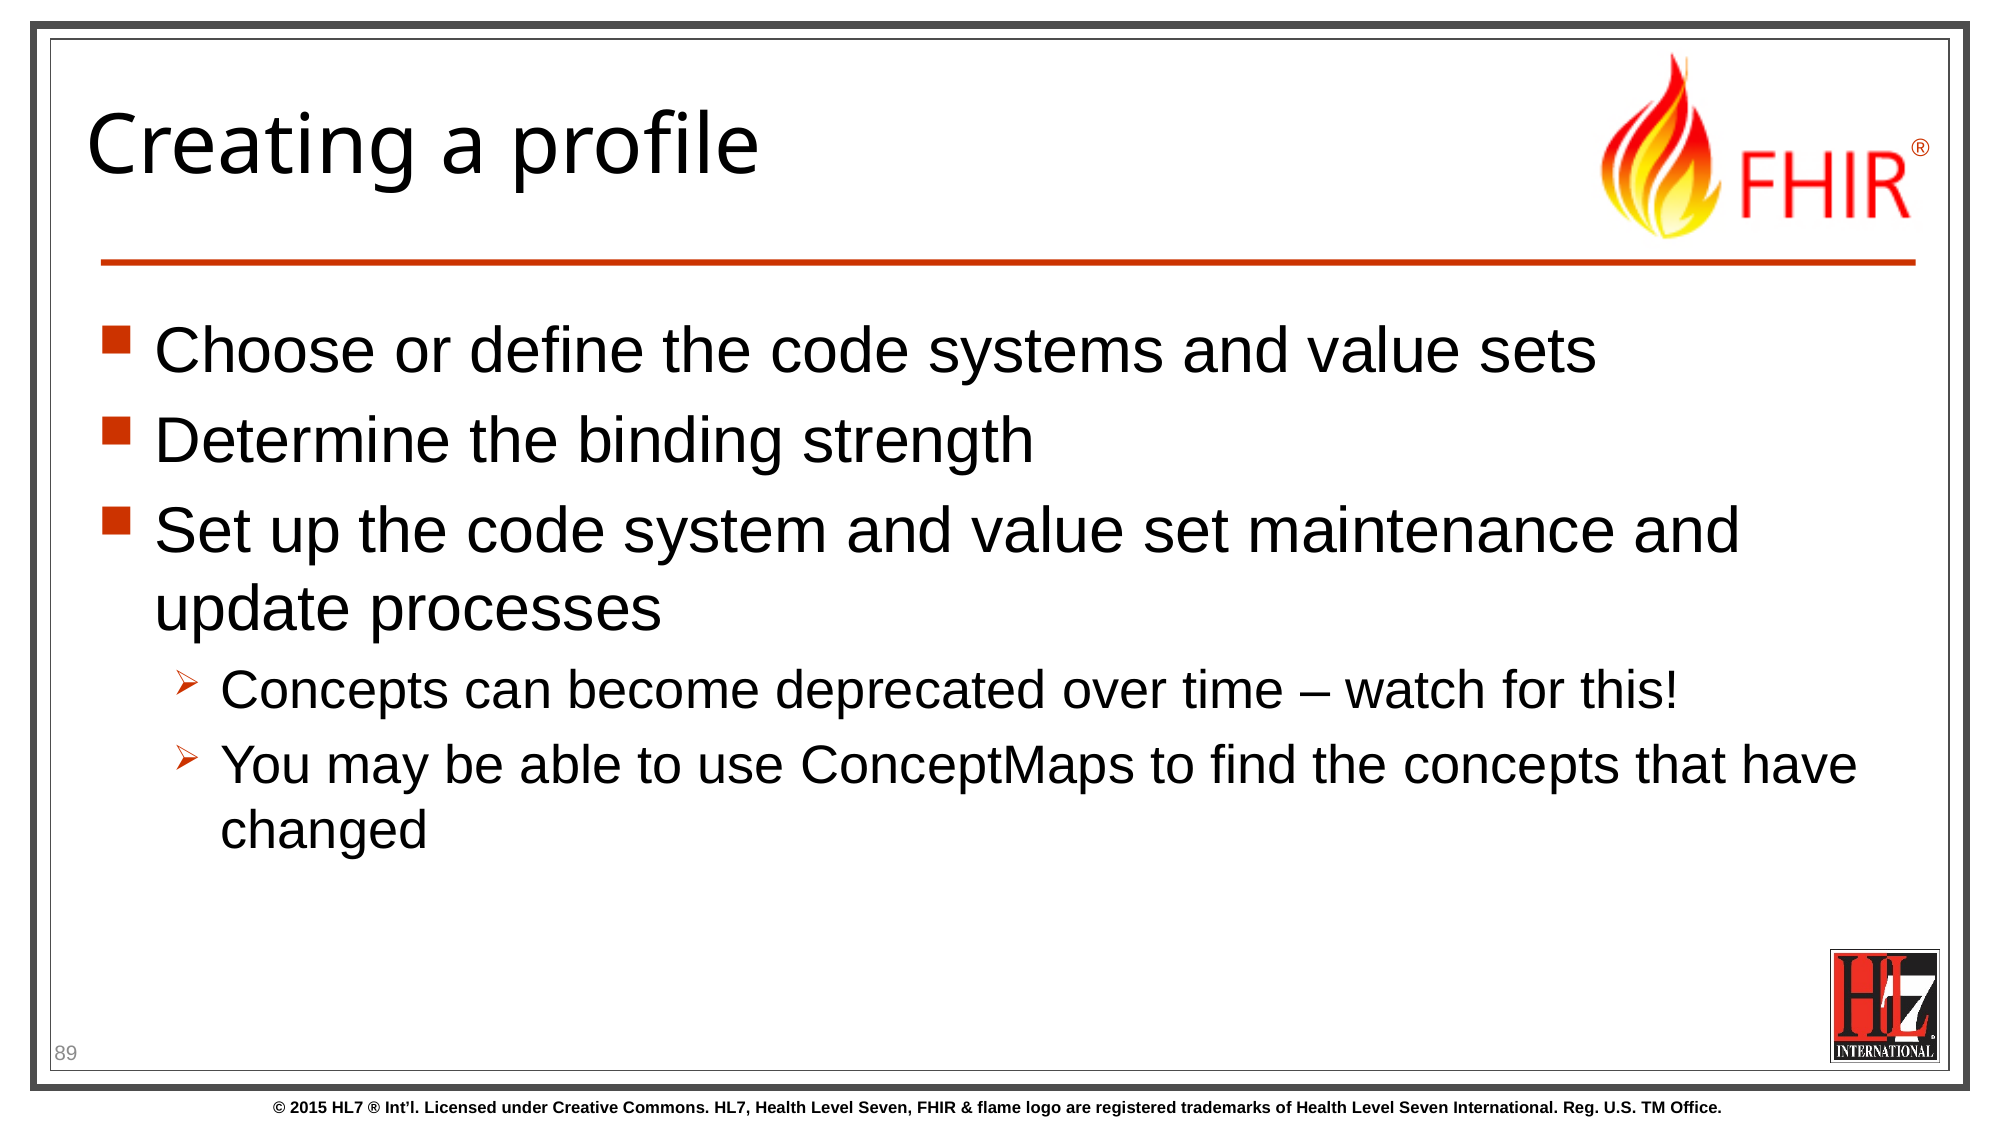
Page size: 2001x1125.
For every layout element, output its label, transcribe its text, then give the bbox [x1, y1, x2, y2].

picture [1588, 42, 1923, 249]
title Creating a profile [70, 54, 1595, 244]
picture [1830, 949, 1940, 1063]
list Choose or define the code systems and value sets Determine the binding strength Set up the code system and value set maintenance and update processes Concepts can become deprecated over time – watch for this! You may be able to use ConceptMaps to find the concepts that have changed [83, 299, 1917, 1059]
slide_number 89 [39, 1034, 197, 1071]
